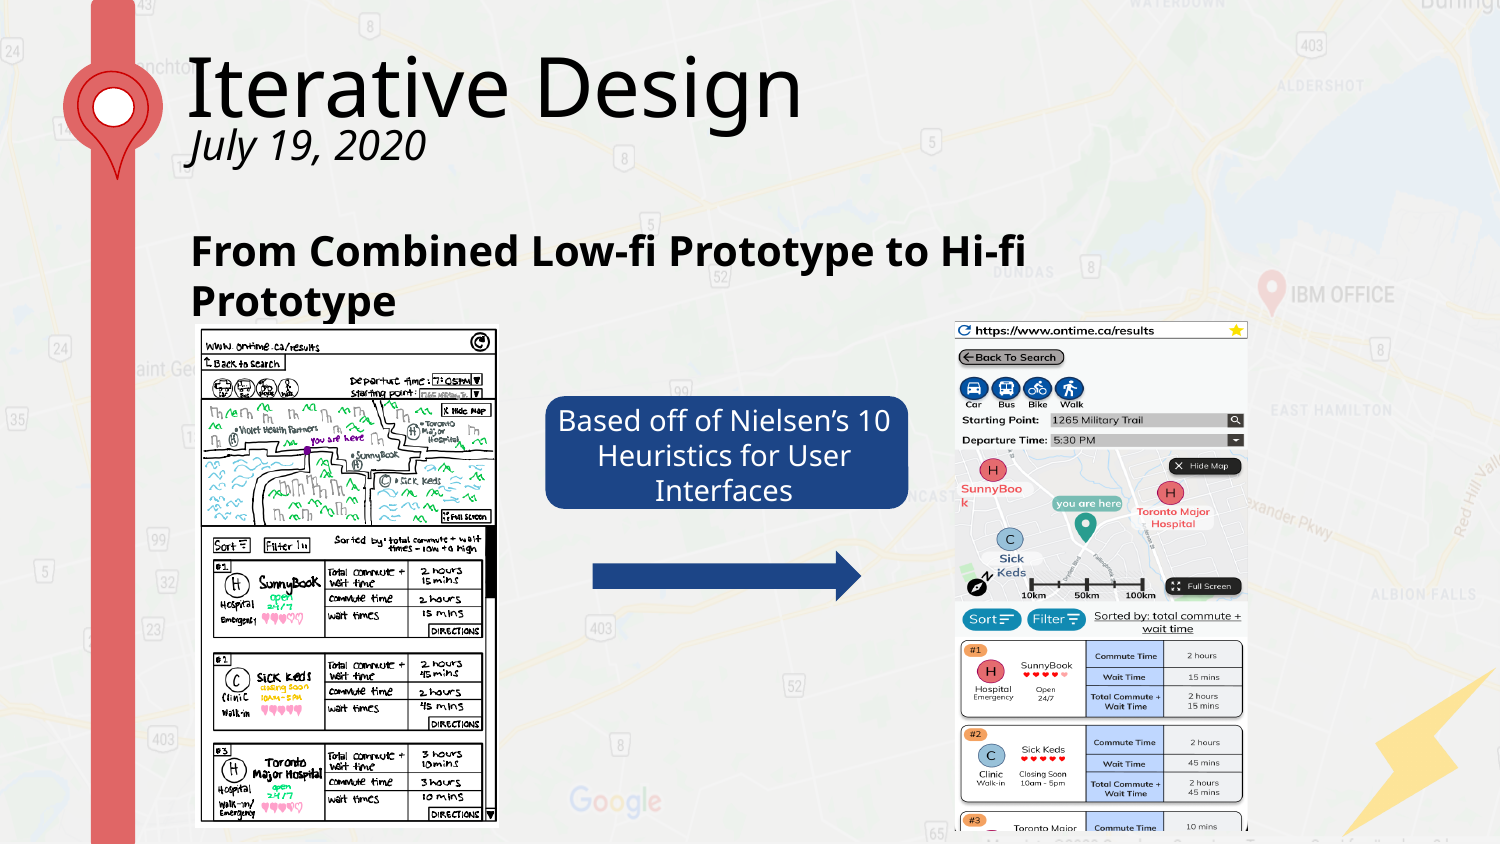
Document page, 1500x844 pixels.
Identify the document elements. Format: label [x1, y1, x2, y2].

picture [0, 0, 1500, 842]
text_box [61, 58, 165, 155]
